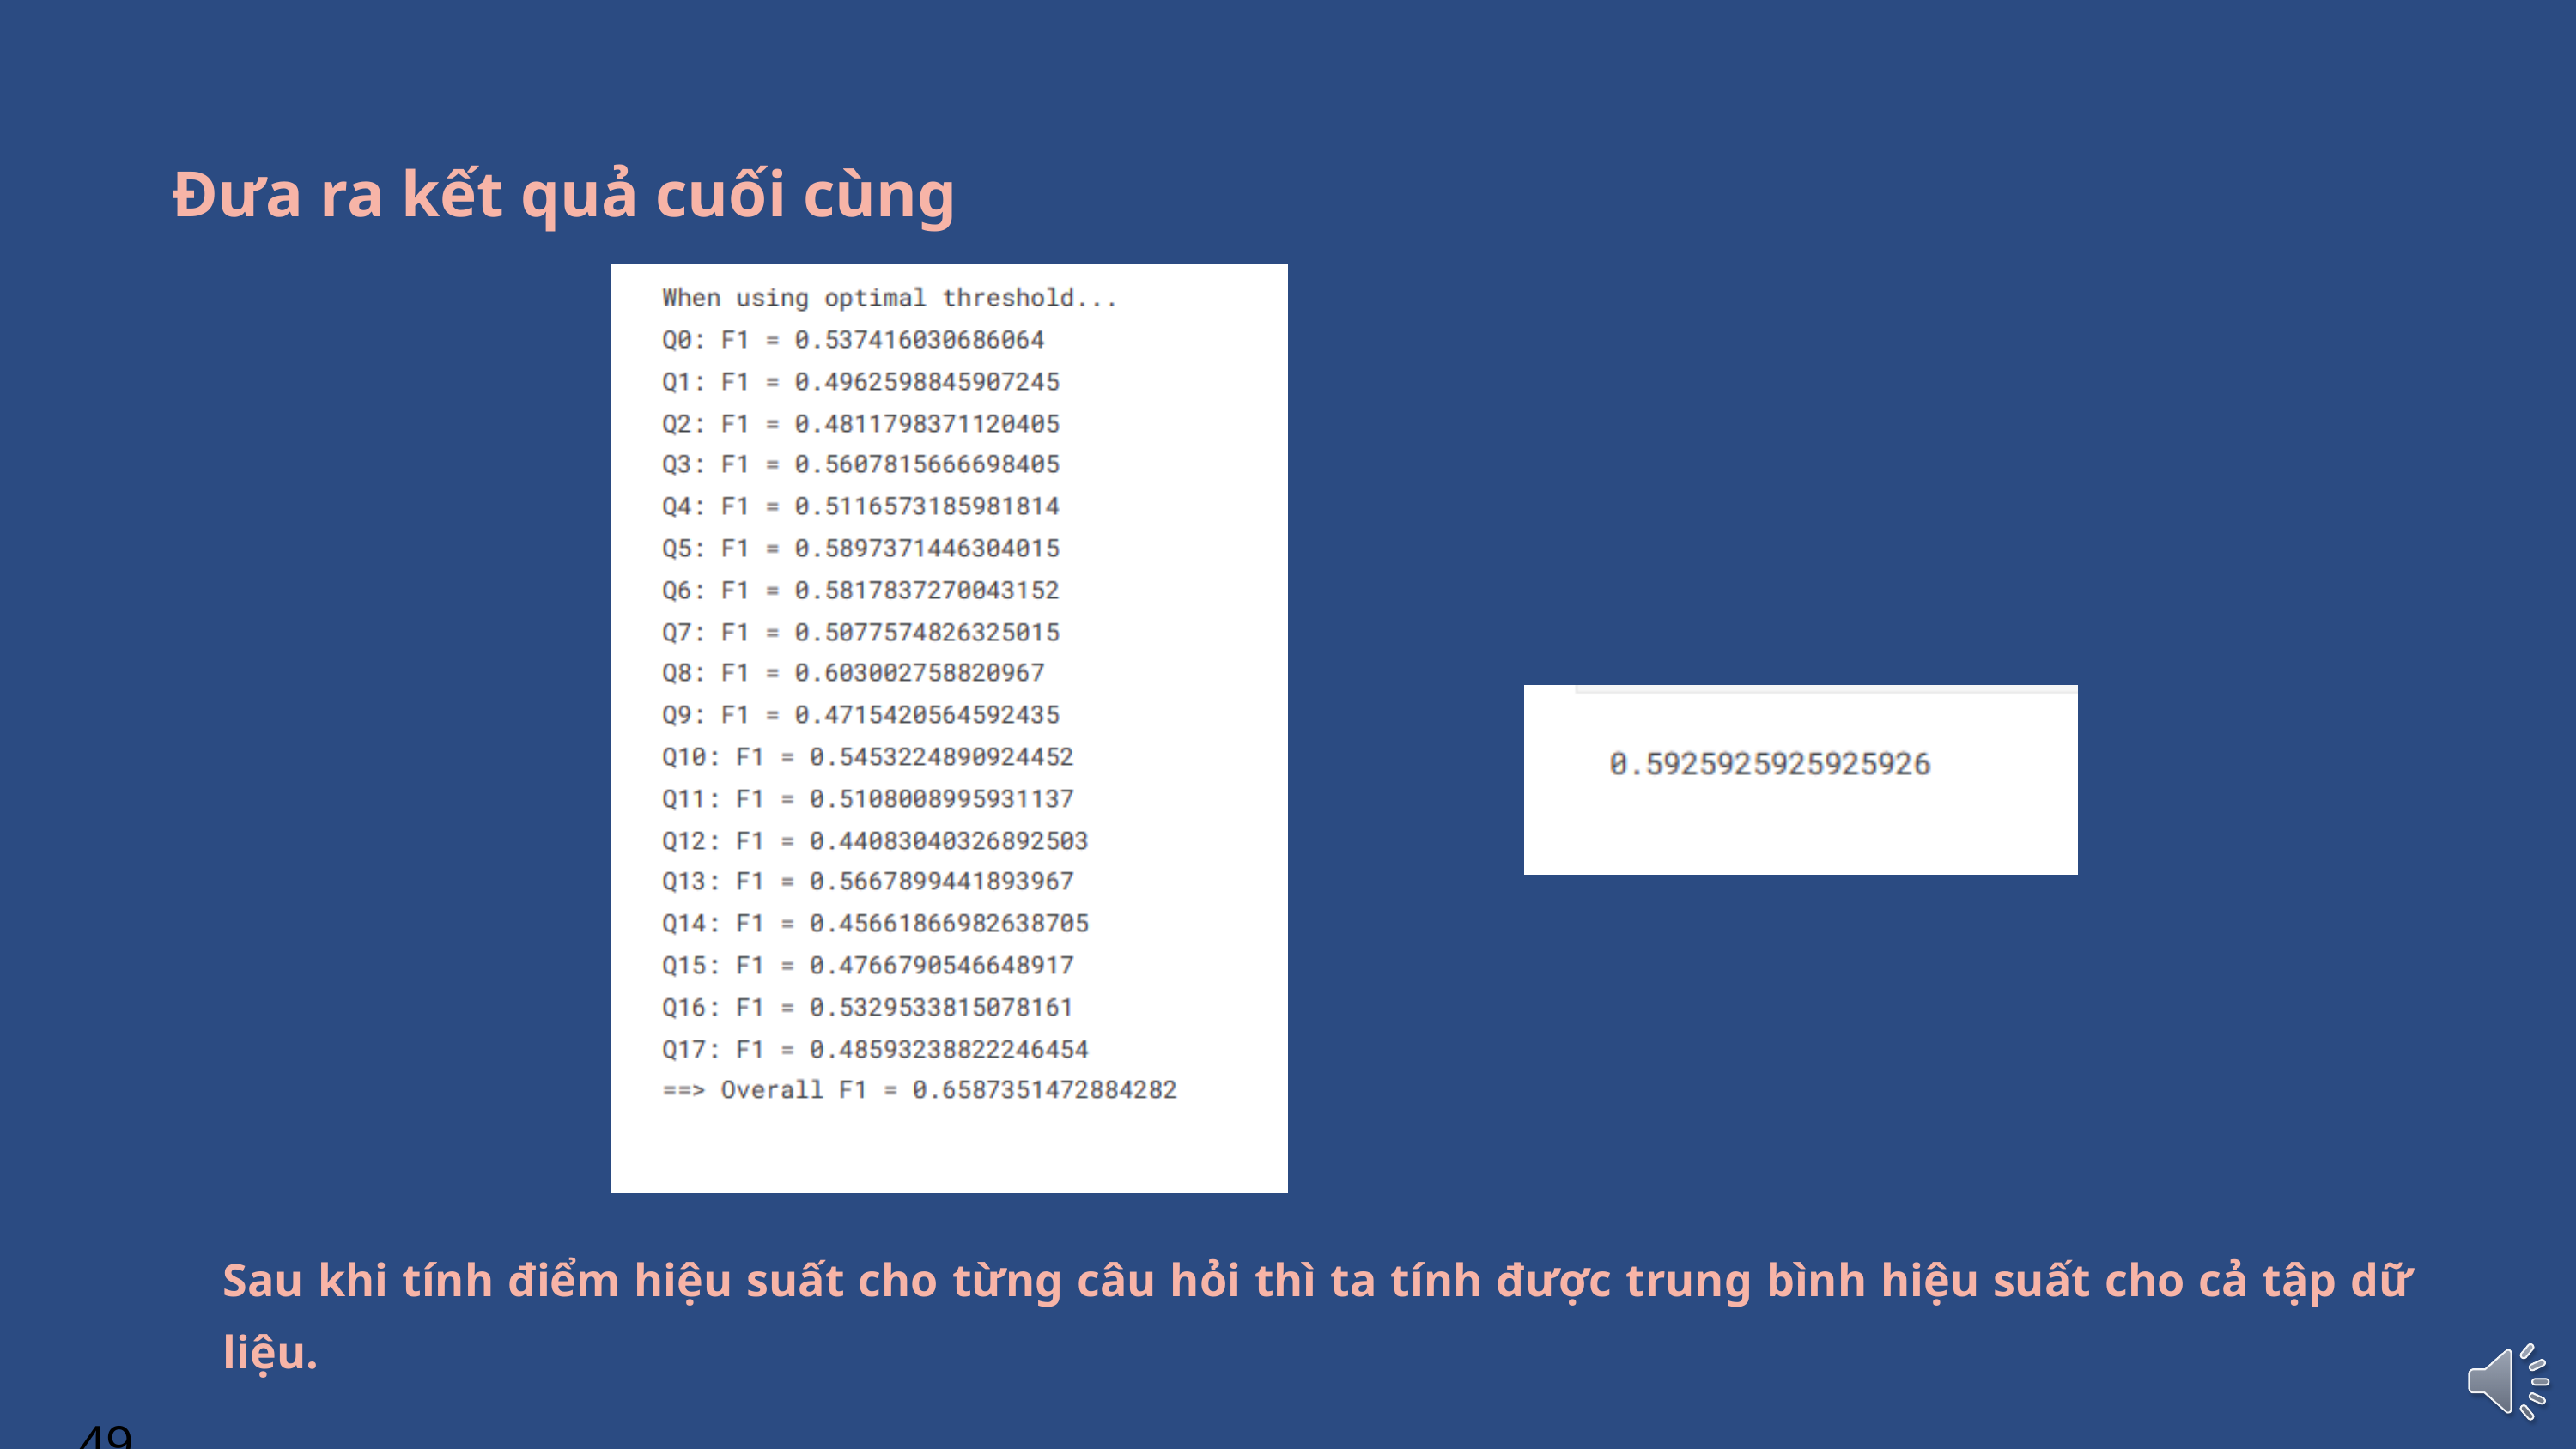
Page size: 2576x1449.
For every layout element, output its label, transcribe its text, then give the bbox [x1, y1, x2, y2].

picture [1523, 685, 2078, 875]
text_box Sau khi tính điểm hiệu suất cho từng câu hỏi thì ta tính được trung bình hiệu suất cho cả tập dữ liệu. [186, 1234, 2415, 1378]
text_box Đưa ra kết quả cuối cùng [171, 127, 2095, 230]
picture [2468, 1341, 2555, 1428]
text_box 249. [0, 1389, 198, 1449]
text_box [611, 264, 1288, 1193]
